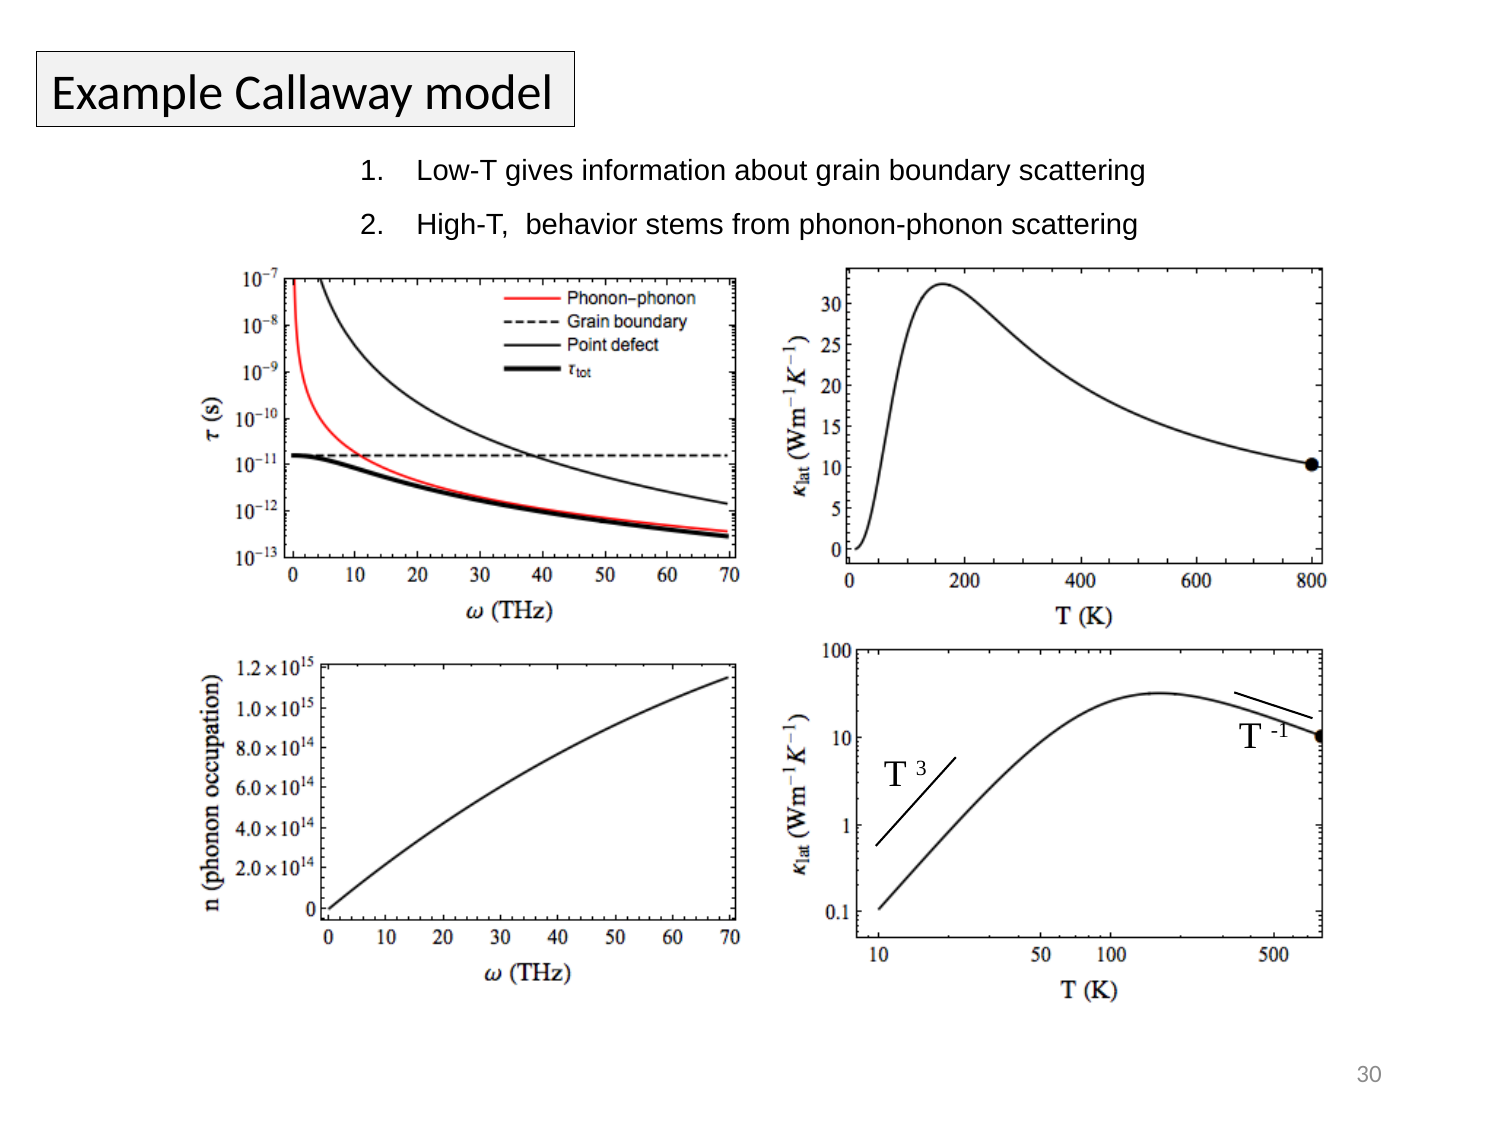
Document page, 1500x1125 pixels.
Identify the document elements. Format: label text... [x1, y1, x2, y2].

text_box Example Callaway model [36, 51, 575, 127]
picture [194, 262, 1329, 1010]
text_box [868, 692, 1313, 846]
slide_number 30 [1059, 1042, 1397, 1103]
